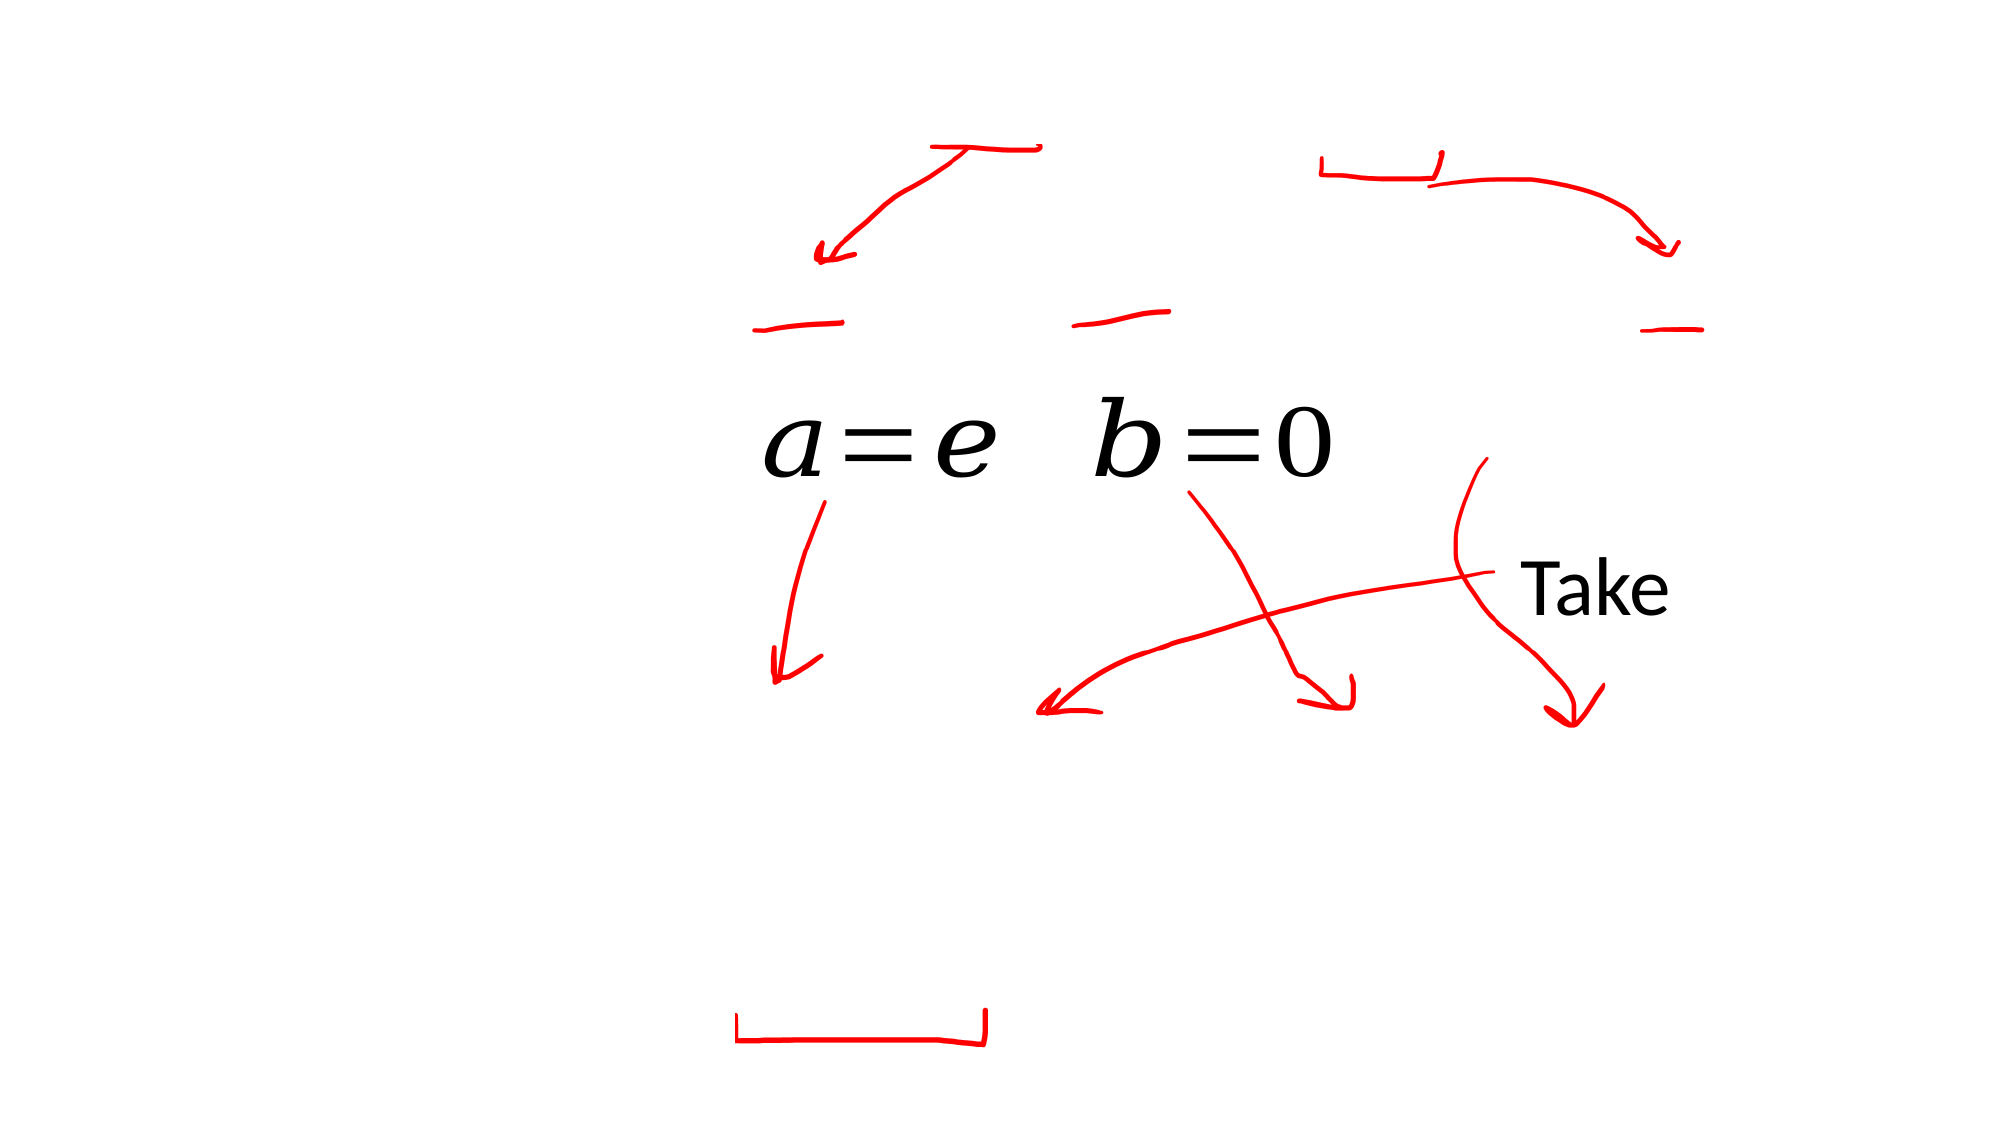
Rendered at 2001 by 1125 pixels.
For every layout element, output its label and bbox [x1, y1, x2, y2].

picture [735, 144, 1713, 1056]
